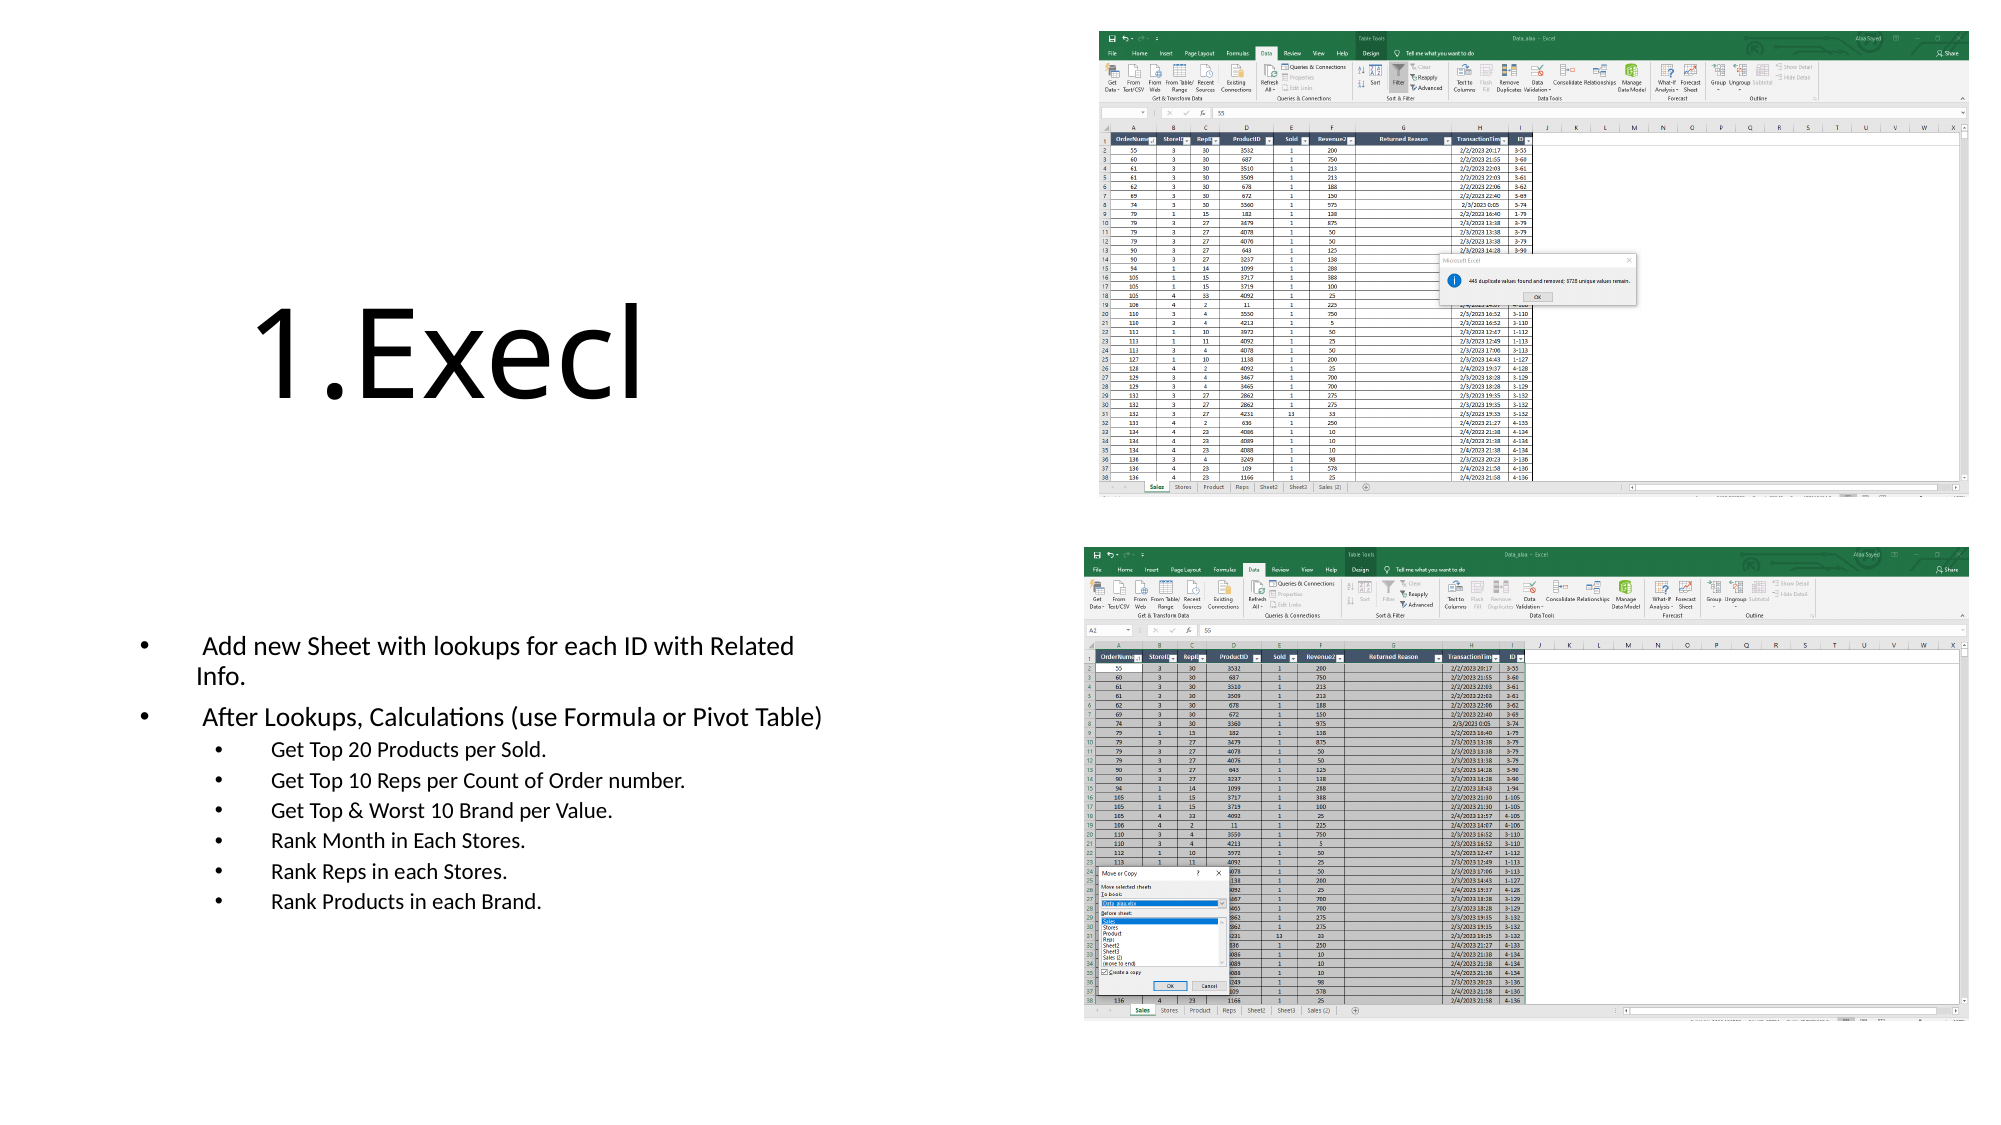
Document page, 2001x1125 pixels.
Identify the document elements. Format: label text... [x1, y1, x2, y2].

subtitle Add new Sheet with lookups for each ID with Related Info. After Lookups, Calculations (use Formula or Pivot Table) Get Top 20 Products per Sold. Get Top 10 Reps per Count of Order number. Get Top & Worst 10 Brand per Value. Rank Month in Each Stores. Rank Reps in each Stores. Rank Products in each Brand. [124, 624, 863, 944]
picture [1084, 547, 1969, 1021]
title 1.Execl [0, 226, 1024, 434]
picture [1099, 31, 1969, 497]
